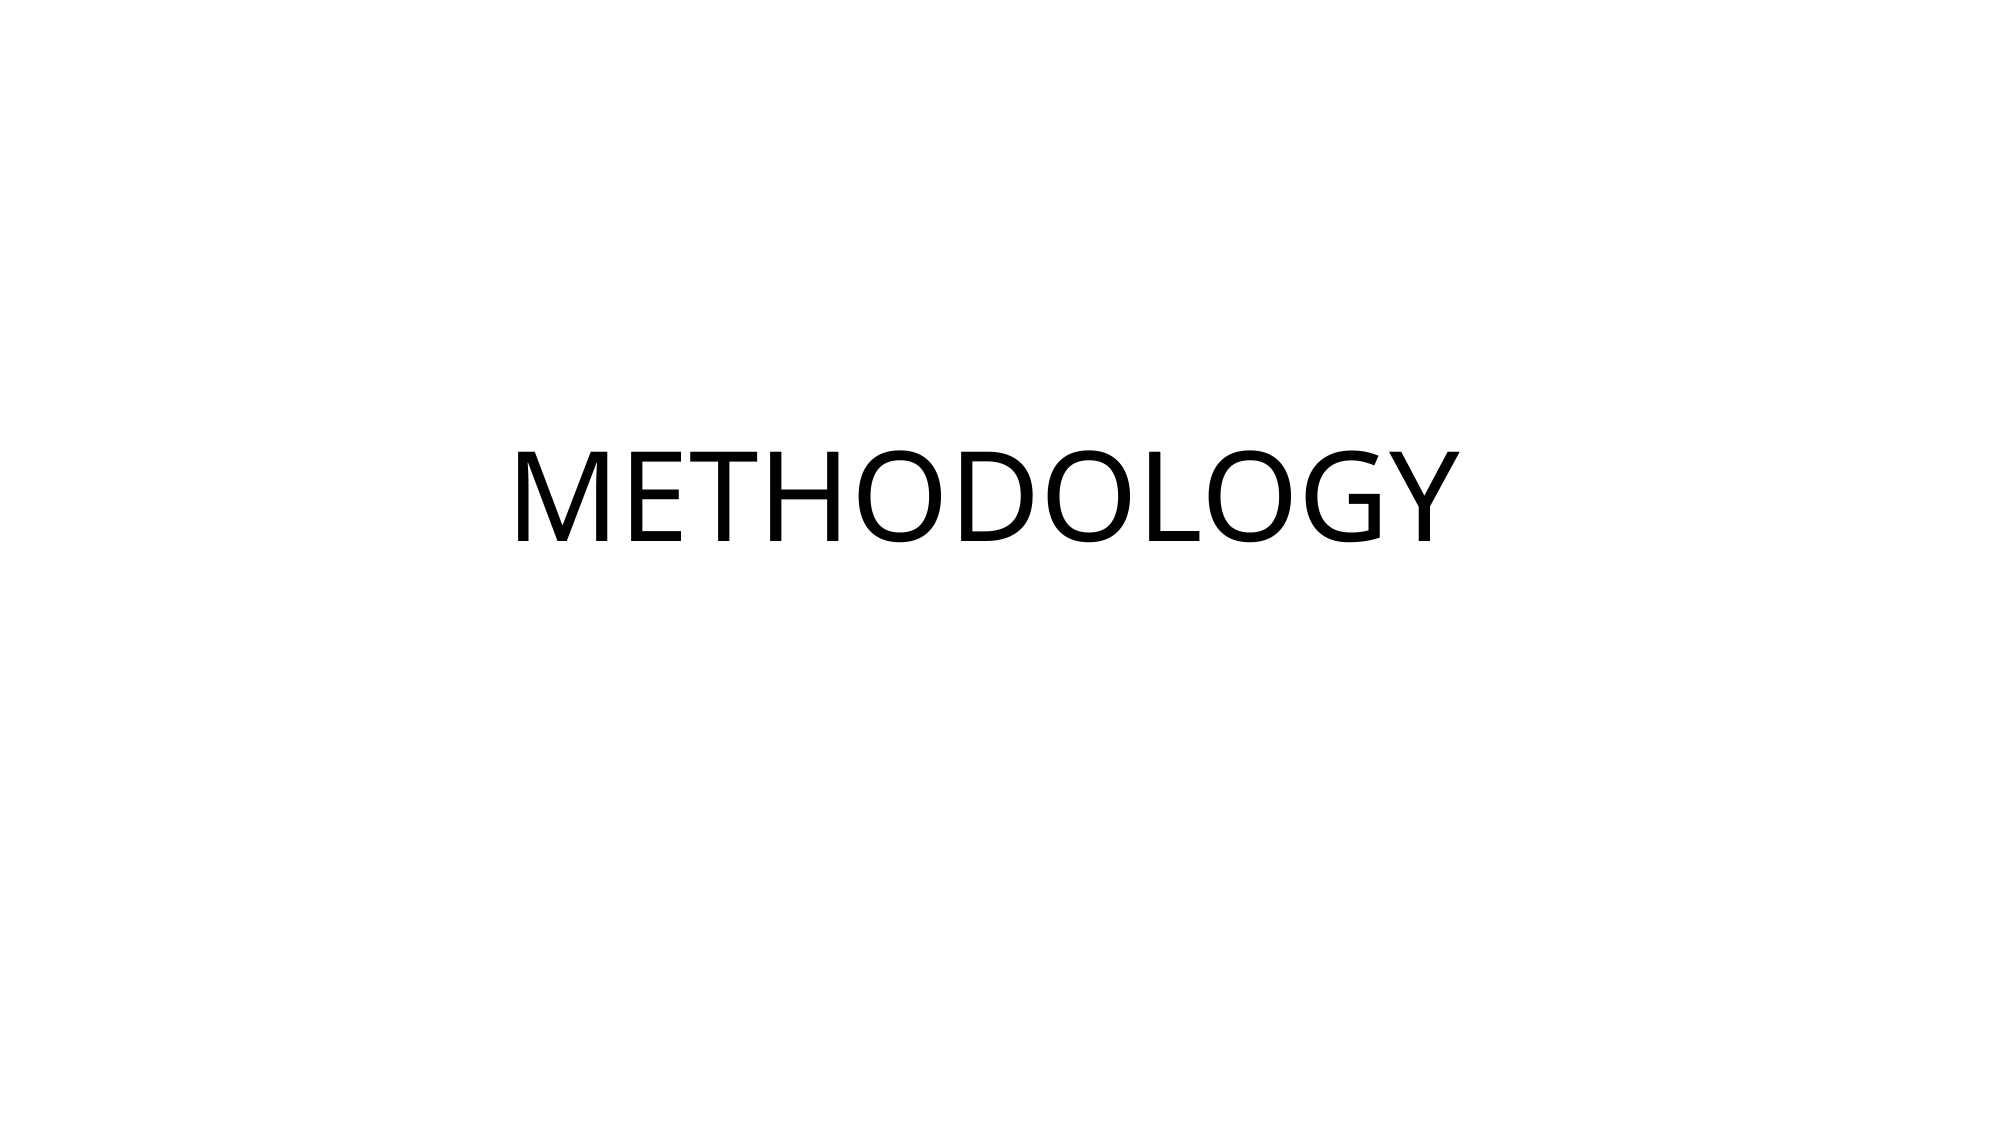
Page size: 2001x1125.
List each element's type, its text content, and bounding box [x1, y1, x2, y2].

title METHODOLOGY [249, 184, 1750, 576]
